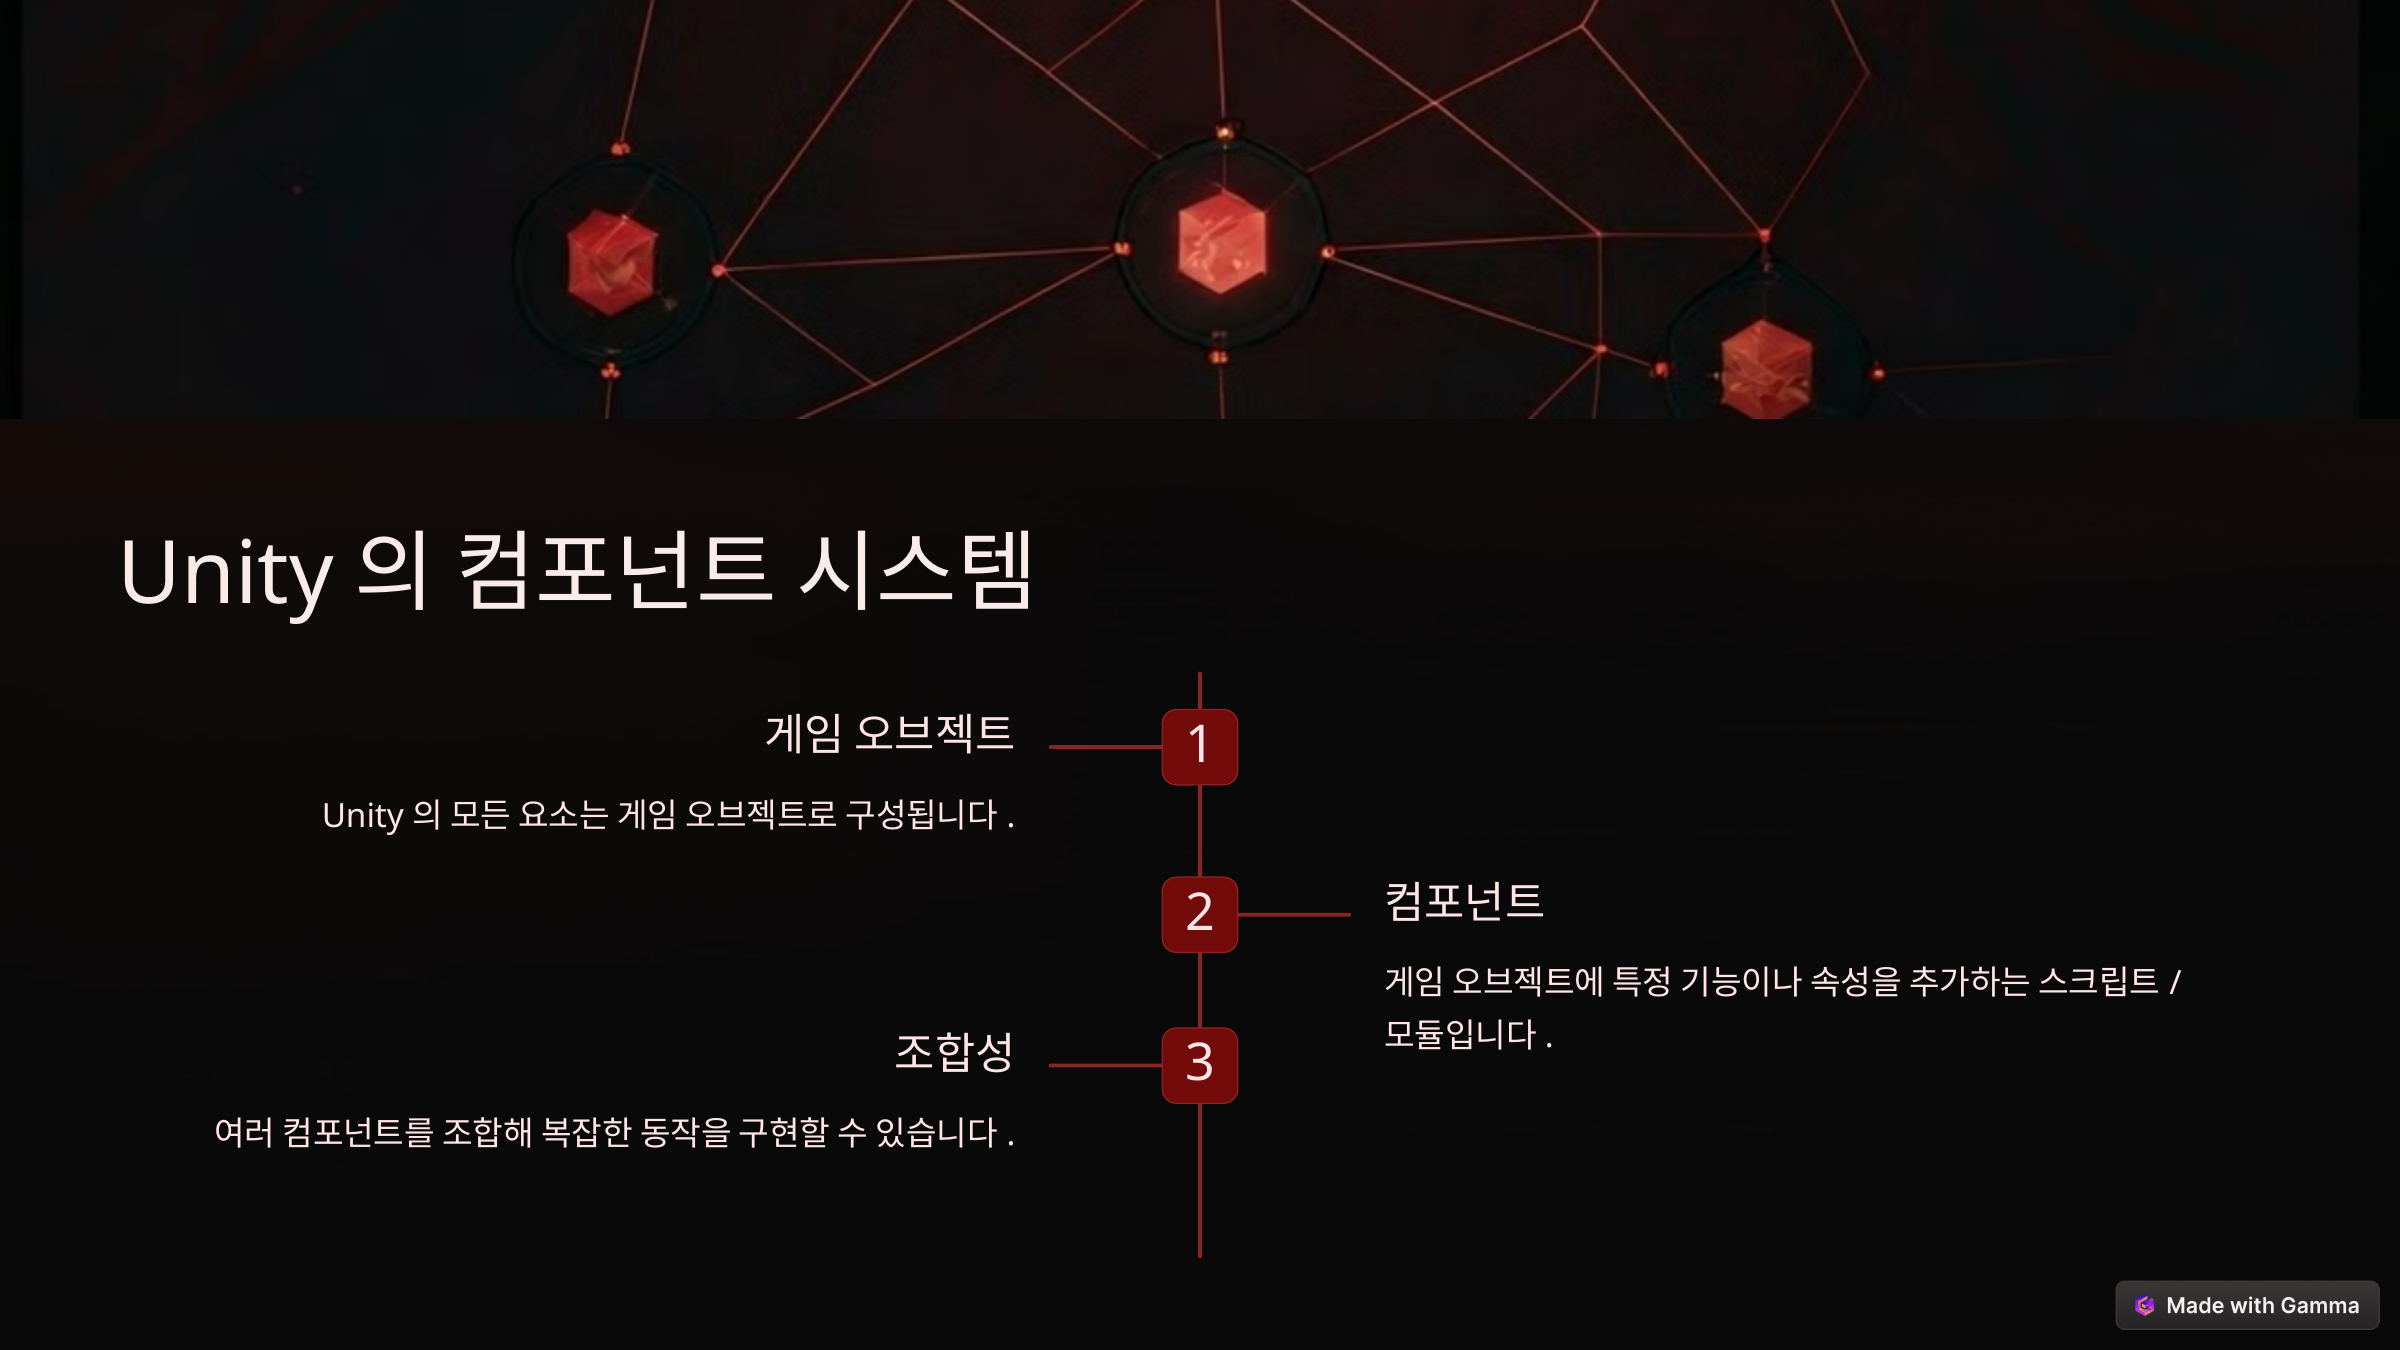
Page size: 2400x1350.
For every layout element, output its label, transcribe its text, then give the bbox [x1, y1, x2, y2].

text_box [1198, 1104, 1202, 1259]
text_box 조합성 [574, 1023, 1016, 1079]
text_box [1162, 877, 1238, 953]
text_box 3 [1176, 1039, 1224, 1092]
text_box [1238, 912, 1352, 917]
text_box Unity의 모든 요소는 게임 오브젝트로 구성됩니다. [117, 780, 1016, 835]
text_box [1048, 1063, 1162, 1068]
text_box [1162, 709, 1238, 785]
text_box 게임 오브젝트 [574, 705, 1016, 761]
text_box [1162, 1027, 1238, 1104]
picture [2106, 1271, 2389, 1339]
text_box 여러 컴포넌트를 조합해 복잡한 동작을 구현할 수 있습니다. [117, 1098, 1016, 1153]
text_box [1198, 671, 1202, 709]
text_box Unity의 컴포넌트 시스템 [117, 511, 1082, 622]
picture [0, 0, 2400, 419]
text_box 2 [1177, 888, 1222, 942]
text_box [1198, 785, 1202, 877]
text_box [1048, 745, 1162, 749]
text_box 컴포넌트 [1384, 872, 1826, 928]
text_box 1 [1184, 720, 1216, 774]
text_box [1198, 953, 1202, 1027]
text_box 게임 오브젝트에 특정 기능이나 속성을 추가하는 스크립트/모듈입니다. [1384, 948, 2283, 1056]
